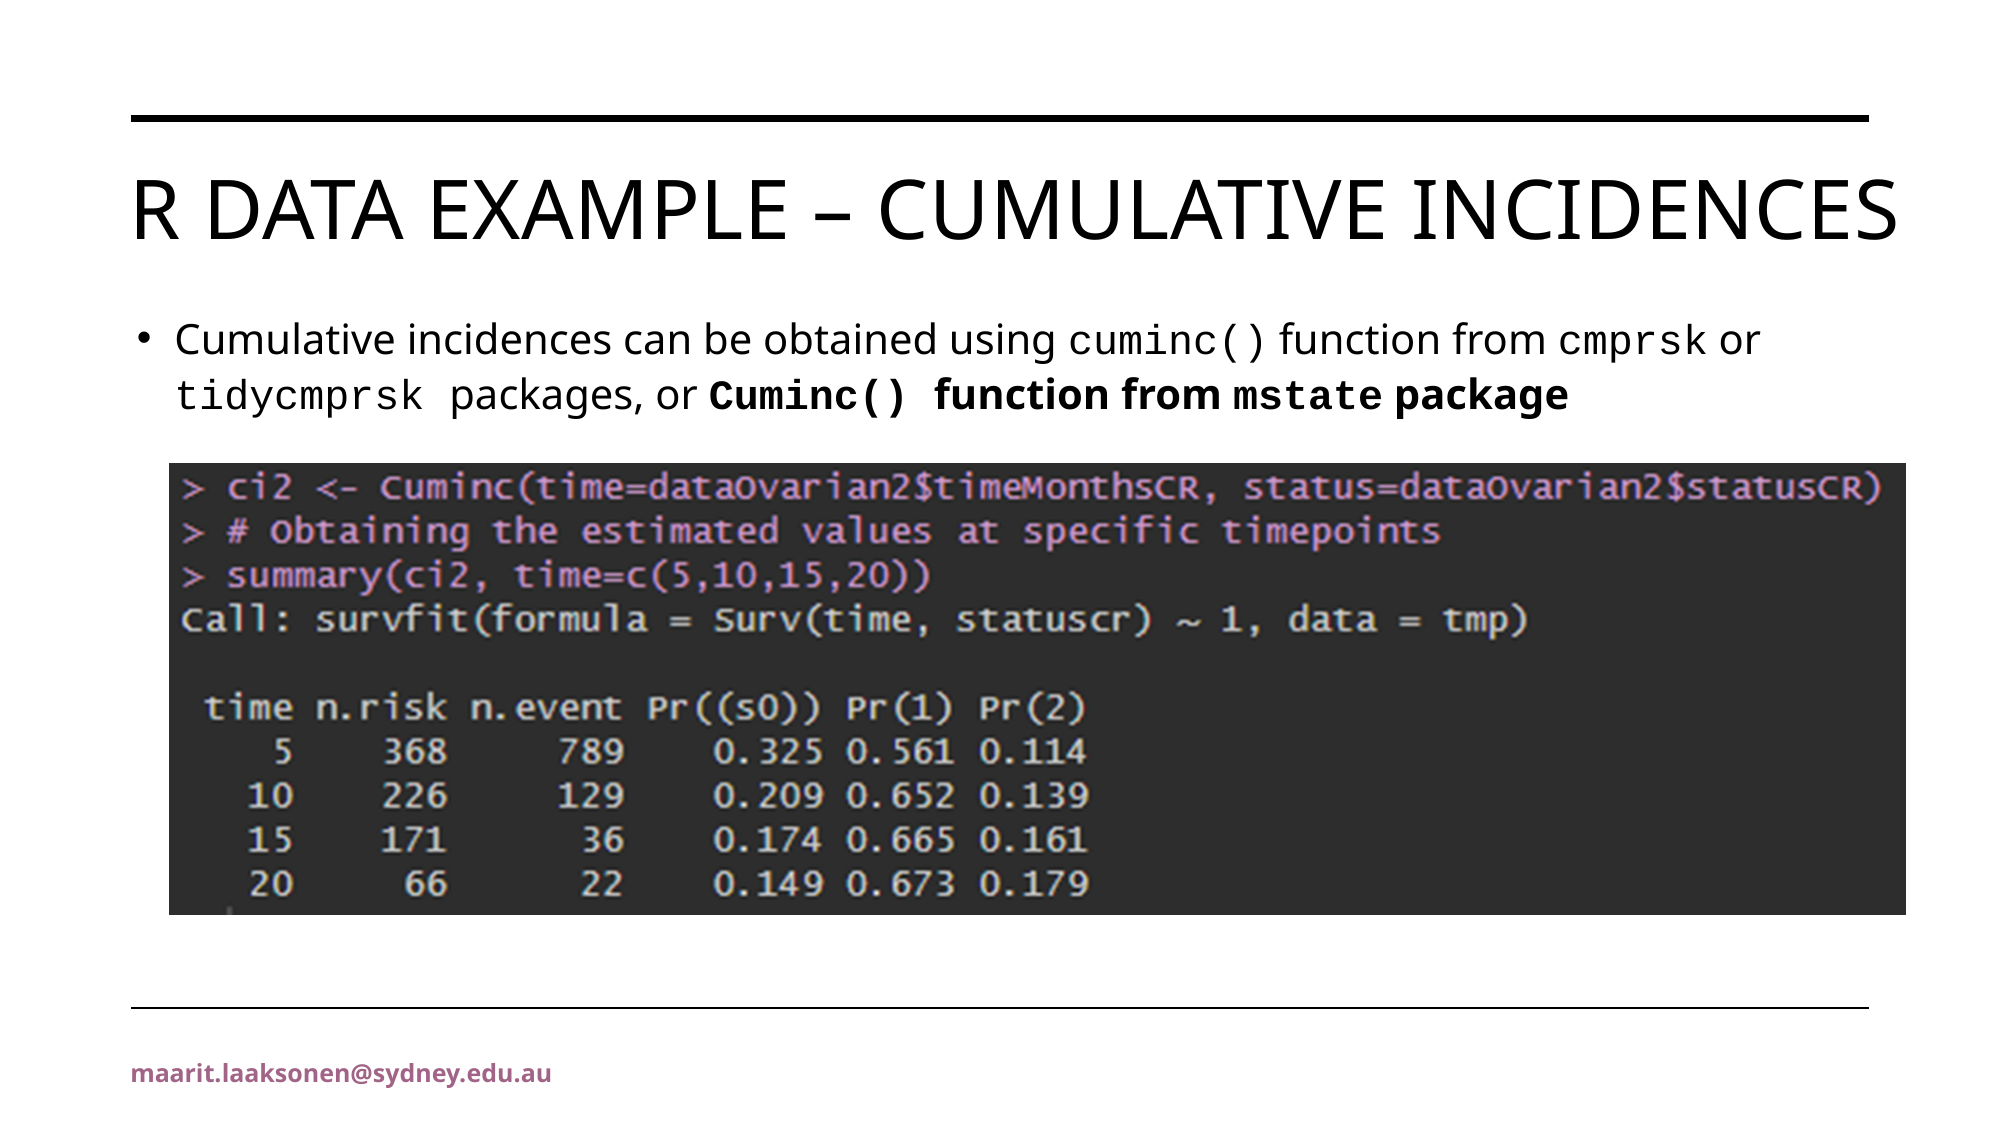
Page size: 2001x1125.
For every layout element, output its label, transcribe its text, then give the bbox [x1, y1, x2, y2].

picture [169, 463, 1906, 915]
list Cumulative incidences can be obtained using cuminc() function from cmprsk or tidycmprsk packages, or Cuminc() function from mstate package [121, 299, 1921, 1078]
footer maarit.laaksonen@sydney.edu.au [115, 1042, 861, 1103]
title R Data example – cumulative incidences [114, 149, 1921, 364]
